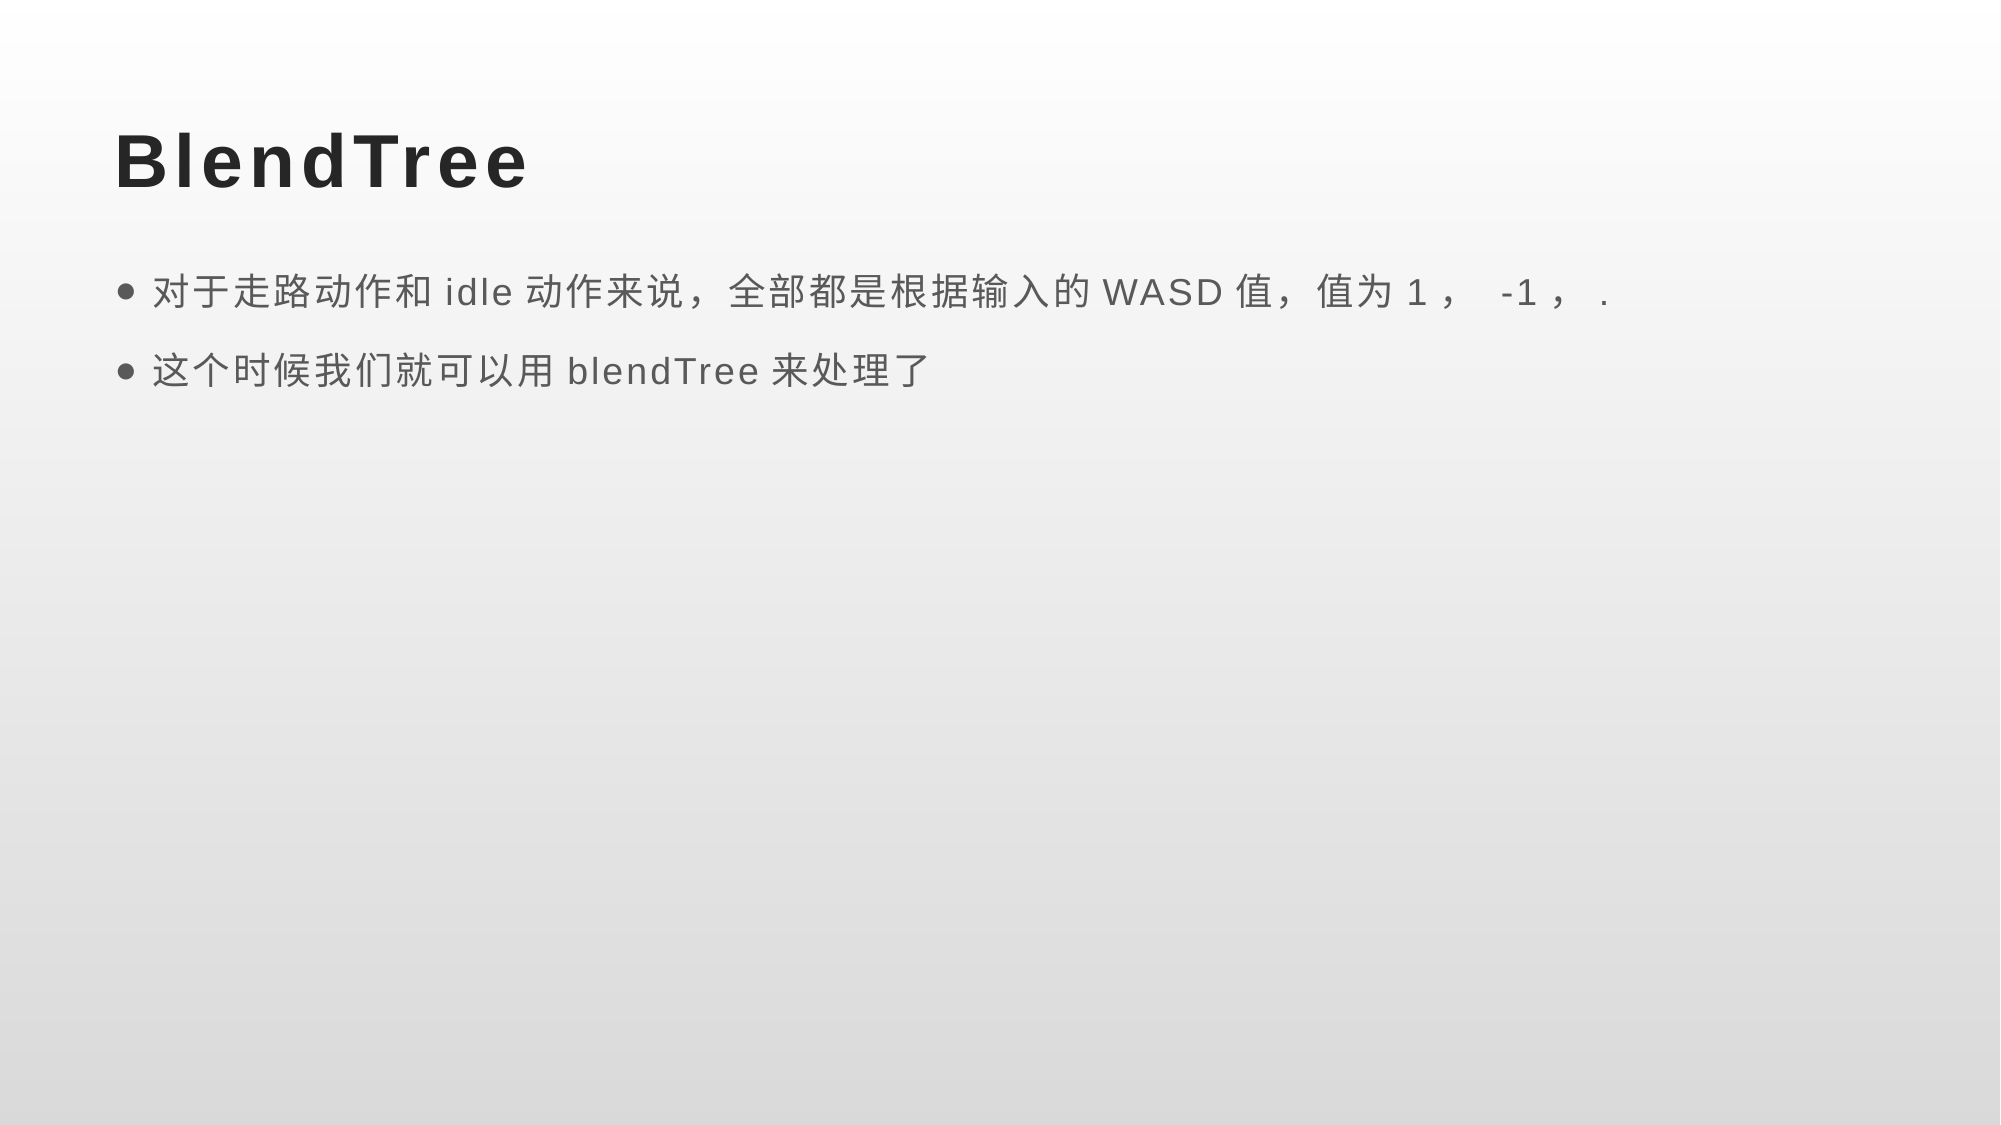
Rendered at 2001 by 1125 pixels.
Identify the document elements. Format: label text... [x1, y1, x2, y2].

list 对于走路动作和idle动作来说，全部都是根据输入的WASD值，值为1， -1，. 这个时候我们就可以用blendTree来处理了 [99, 246, 1961, 1026]
title BlendTree [99, 99, 1900, 216]
